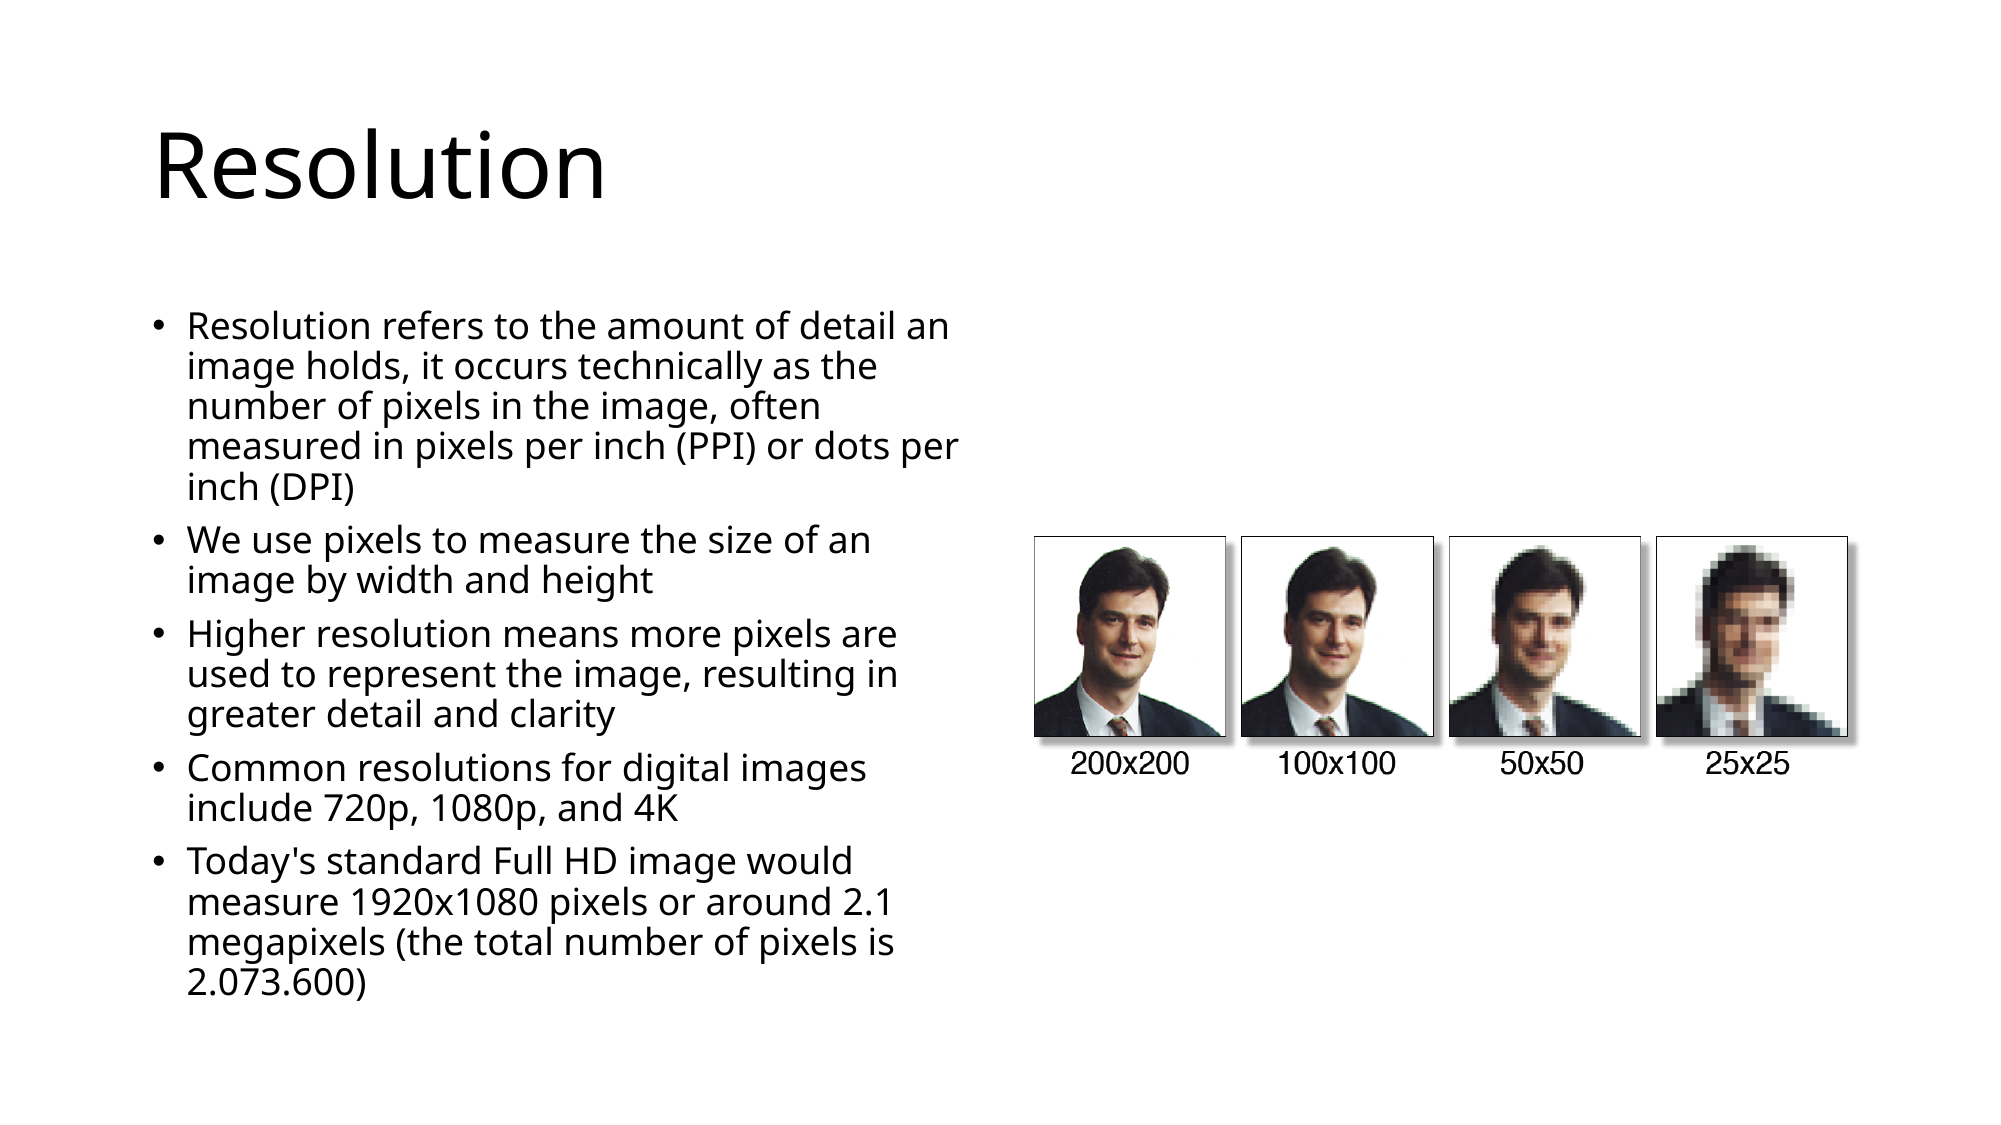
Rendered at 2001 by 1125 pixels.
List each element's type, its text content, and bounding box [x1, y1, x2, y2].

picture [1010, 520, 1865, 793]
title Resolution [137, 59, 1863, 278]
list Resolution refers to the amount of detail an image holds, it occurs technically as the number of pixels in the image, often measured in pixels per inch (PPI) or dots per inch (DPI) We use pixels to measure the size of an image by width and height Higher resolution means more pixels are used to represent the image, resulting in greater detail and clarity Common resolutions for digital images include 720p, 1080p, and 4K Today's standard Full HD image would measure 1920x1080 pixels or around 2.1 megapixels (the total number of pixels is 2.073.600) [137, 299, 988, 1014]
